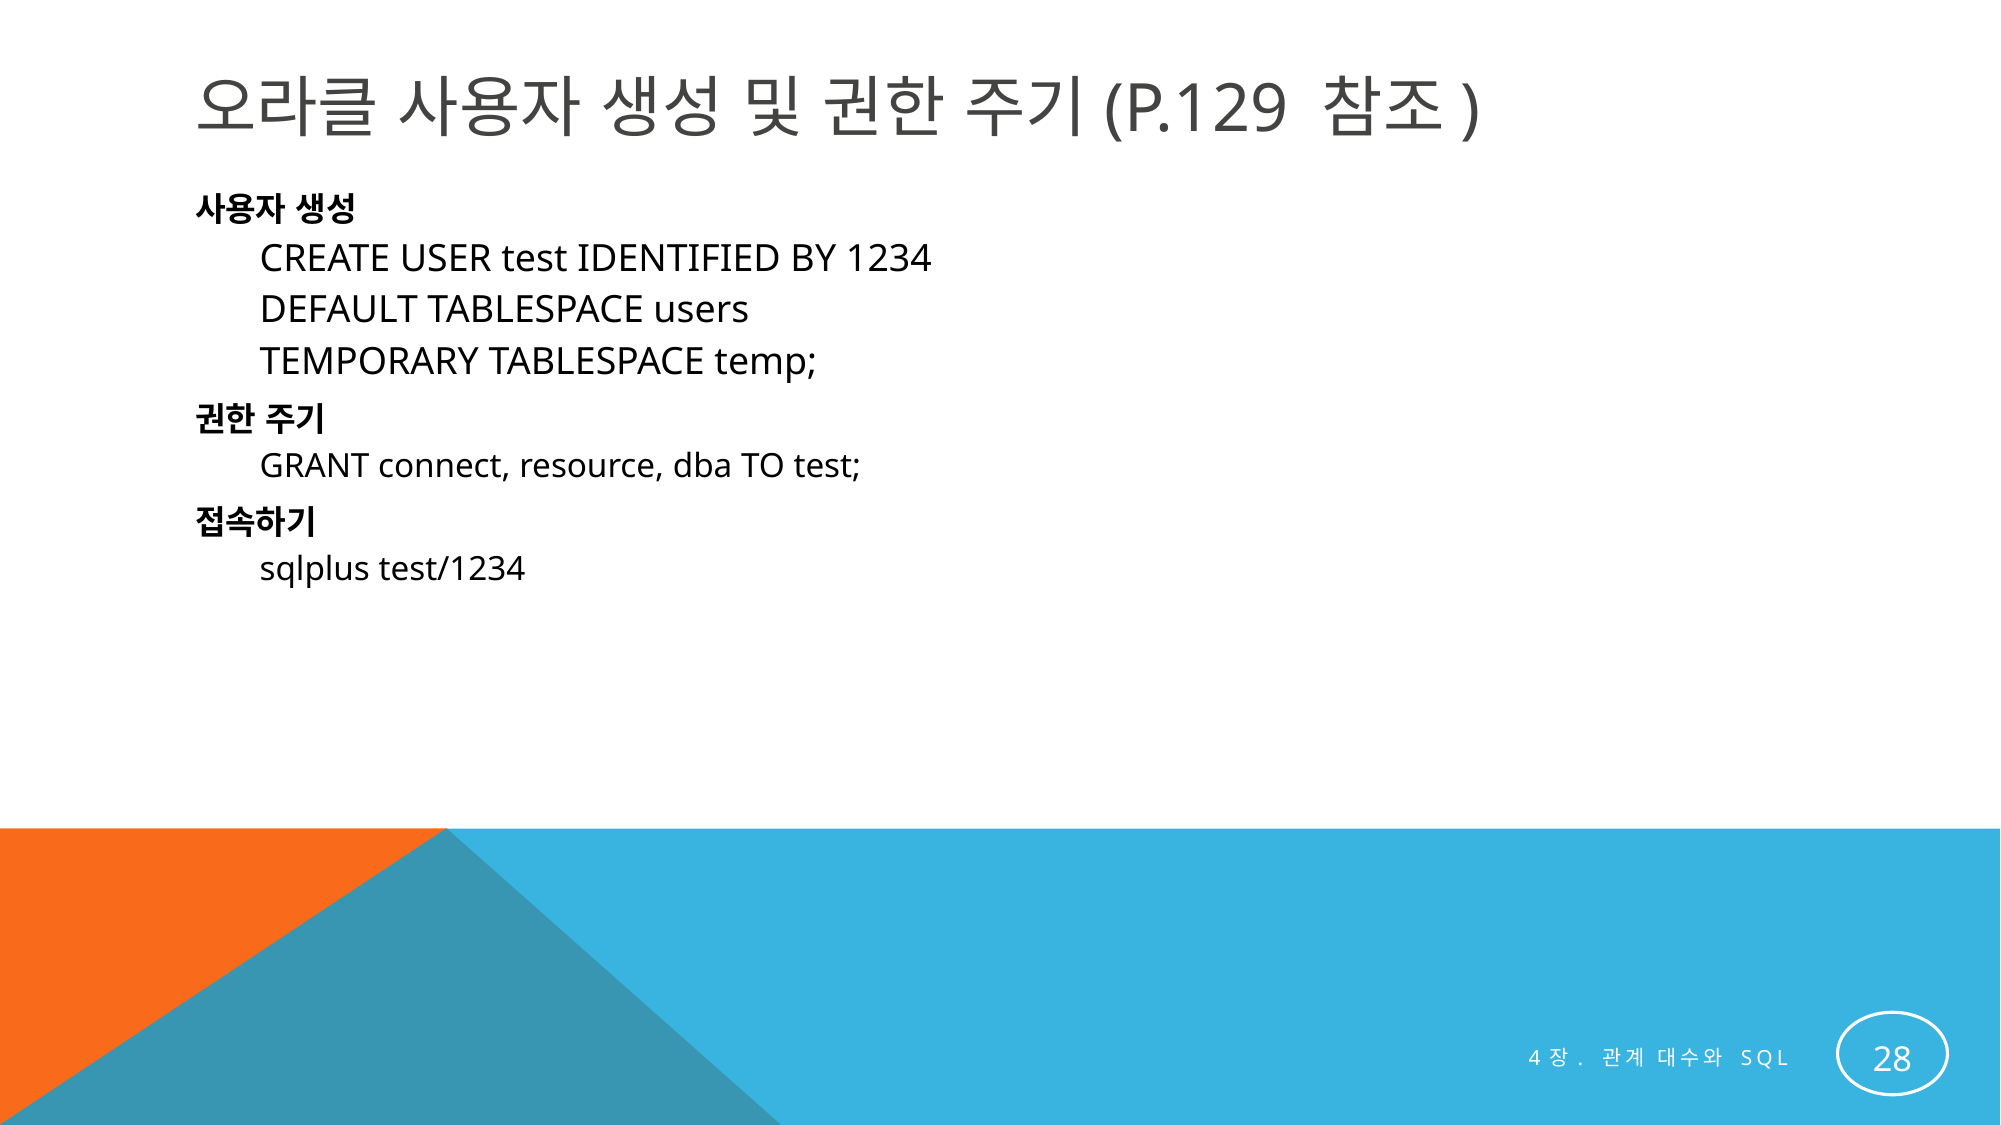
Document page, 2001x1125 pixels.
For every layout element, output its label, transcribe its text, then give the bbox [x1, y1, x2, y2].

slide_number 28 [1835, 1010, 1950, 1097]
list 사용자 생성 CREATE USER test IDENTIFIED BY 1234 DEFAULT TABLESPACE users TEMPORARY TABLESPACE temp; 권한 주기 GRANT connect, resource, dba TO test; 접속하기 sqlplus test/1234 [180, 180, 1825, 768]
title 오라클 사용자 생성 및 권한 주기(p.129 참조) [180, 60, 1825, 150]
footer 4장. 관계 대수와 SQL [769, 1031, 1803, 1076]
